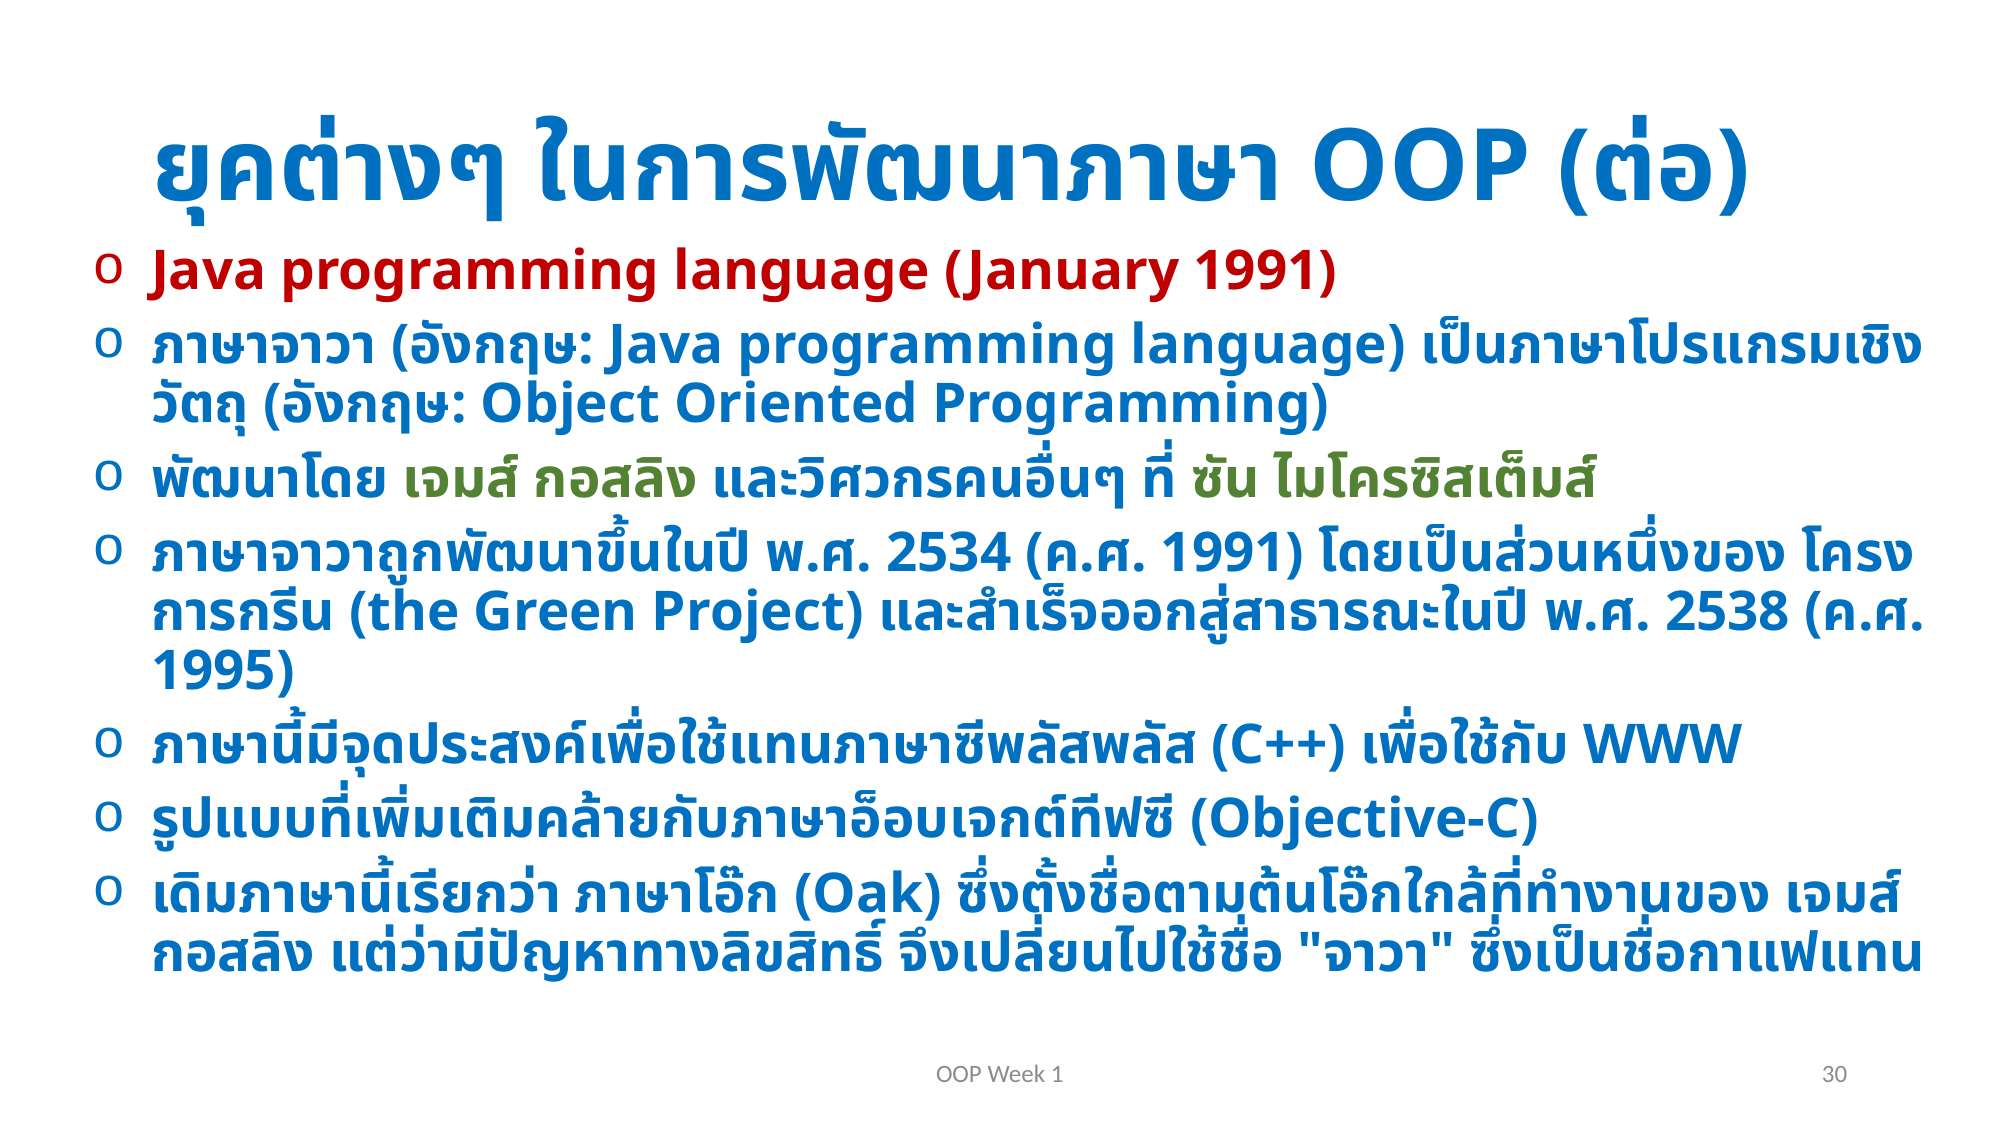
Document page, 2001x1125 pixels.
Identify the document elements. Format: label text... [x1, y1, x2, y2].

footer OOP Week 1 [662, 1042, 1338, 1103]
list Java programming language (January 1991) ภาษาจาวา (อังกฤษ: Java programming language) เป็นภาษาโปรแกรมเชิงวัตถุ (อังกฤษ: Object Oriented Programming) พัฒนาโดย เจมส์ กอสลิง และวิศวกรคนอื่นๆ ที่ ซัน ไมโครซิสเต็มส์ ภาษาจาวาถูกพัฒนาขึ้นในปี พ.ศ. 2534 (ค.ศ. 1991) โดยเป็นส่วนหนึ่งของ โครงการกรีน (the Green Project) และสำเร็จออกสู่สาธารณะในปี พ.ศ. 2538 (ค.ศ. 1995) ภาษานี้มีจุดประสงค์เพื่อใช้แทนภาษาซีพลัสพลัส (C++) เพื่อใช้กับ WWW รูปแบบที่เพิ่มเติมคล้ายกับภาษาอ็อบเจกต์ทีฟซี (Objective-C) เดิมภาษานี้เรียกว่า ภาษาโอ๊ก (Oak) ซึ่งตั้งชื่อตามต้นโอ๊กใกล้ที่ทำงานของ เจมส์ กอสลิง แต่ว่ามีปัญหาทางลิขสิทธิ์ จึงเปลี่ยนไปใช้ชื่อ "จาวา" ซึ่งเป็นชื่อกาแฟแทน [77, 234, 1955, 1043]
slide_number 30 [1412, 1042, 1863, 1103]
title ยุคต่างๆ ในการพัฒนาภาษา OOP (ต่อ) [137, 59, 1863, 234]
